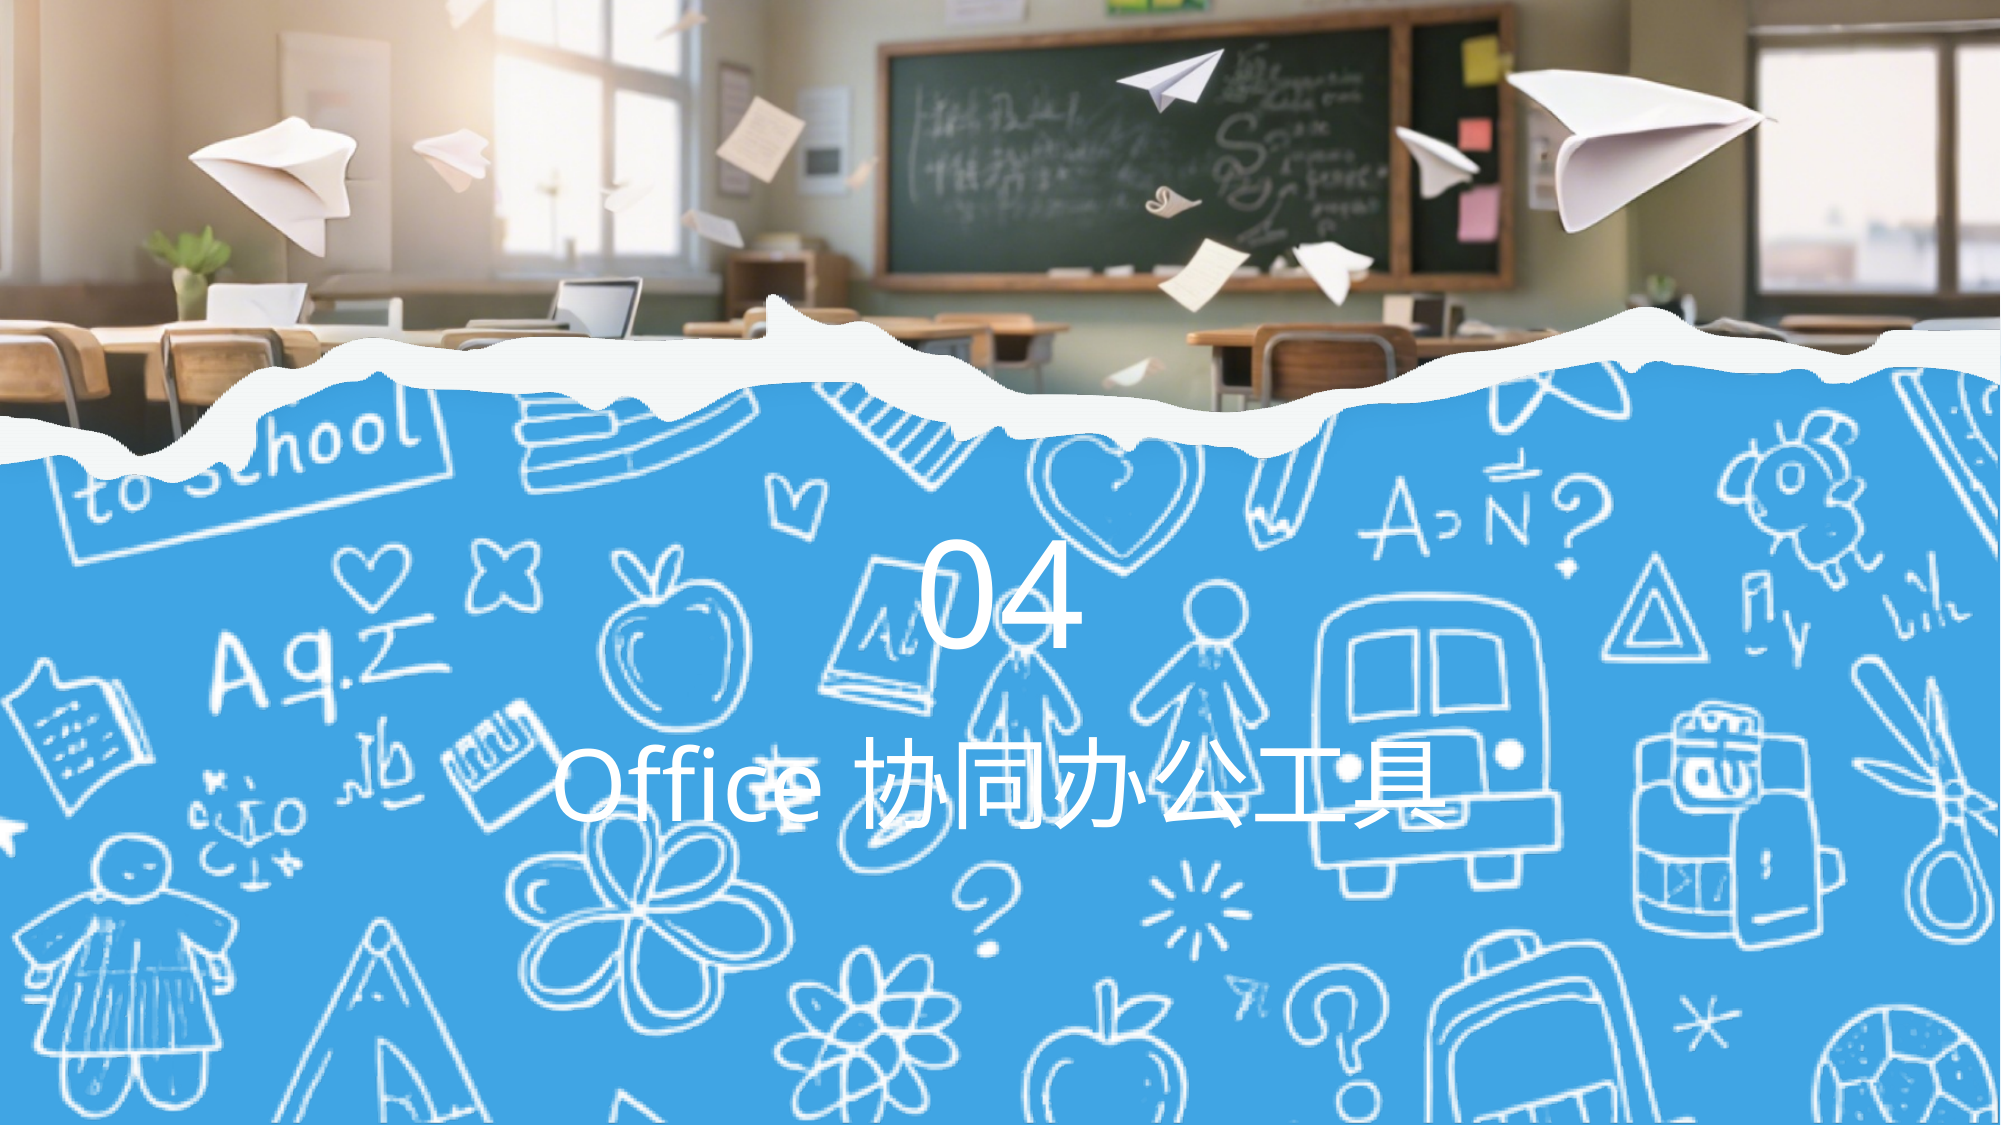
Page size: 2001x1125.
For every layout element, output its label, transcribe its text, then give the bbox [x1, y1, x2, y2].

title Office协同办公工具 [312, 721, 1688, 972]
picture [0, 0, 2000, 1125]
list 04 [874, 455, 1126, 706]
